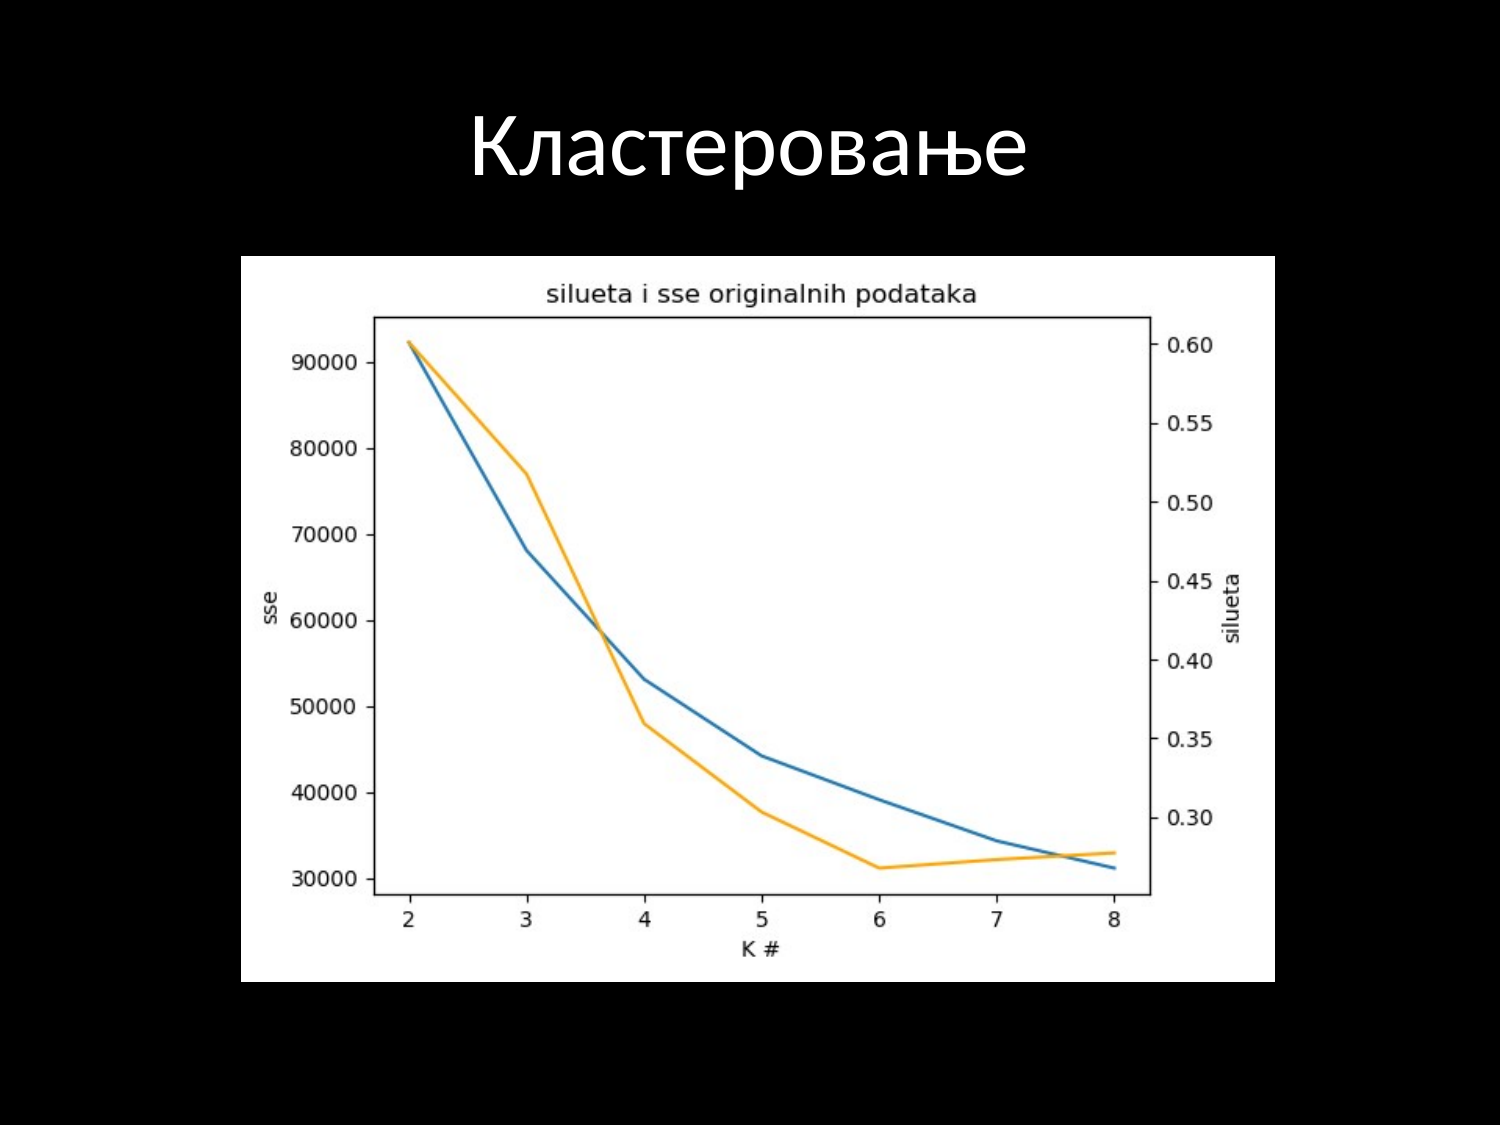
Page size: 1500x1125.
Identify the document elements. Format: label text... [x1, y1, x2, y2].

title Кластеровање [75, 45, 1425, 233]
picture [241, 255, 1275, 982]
